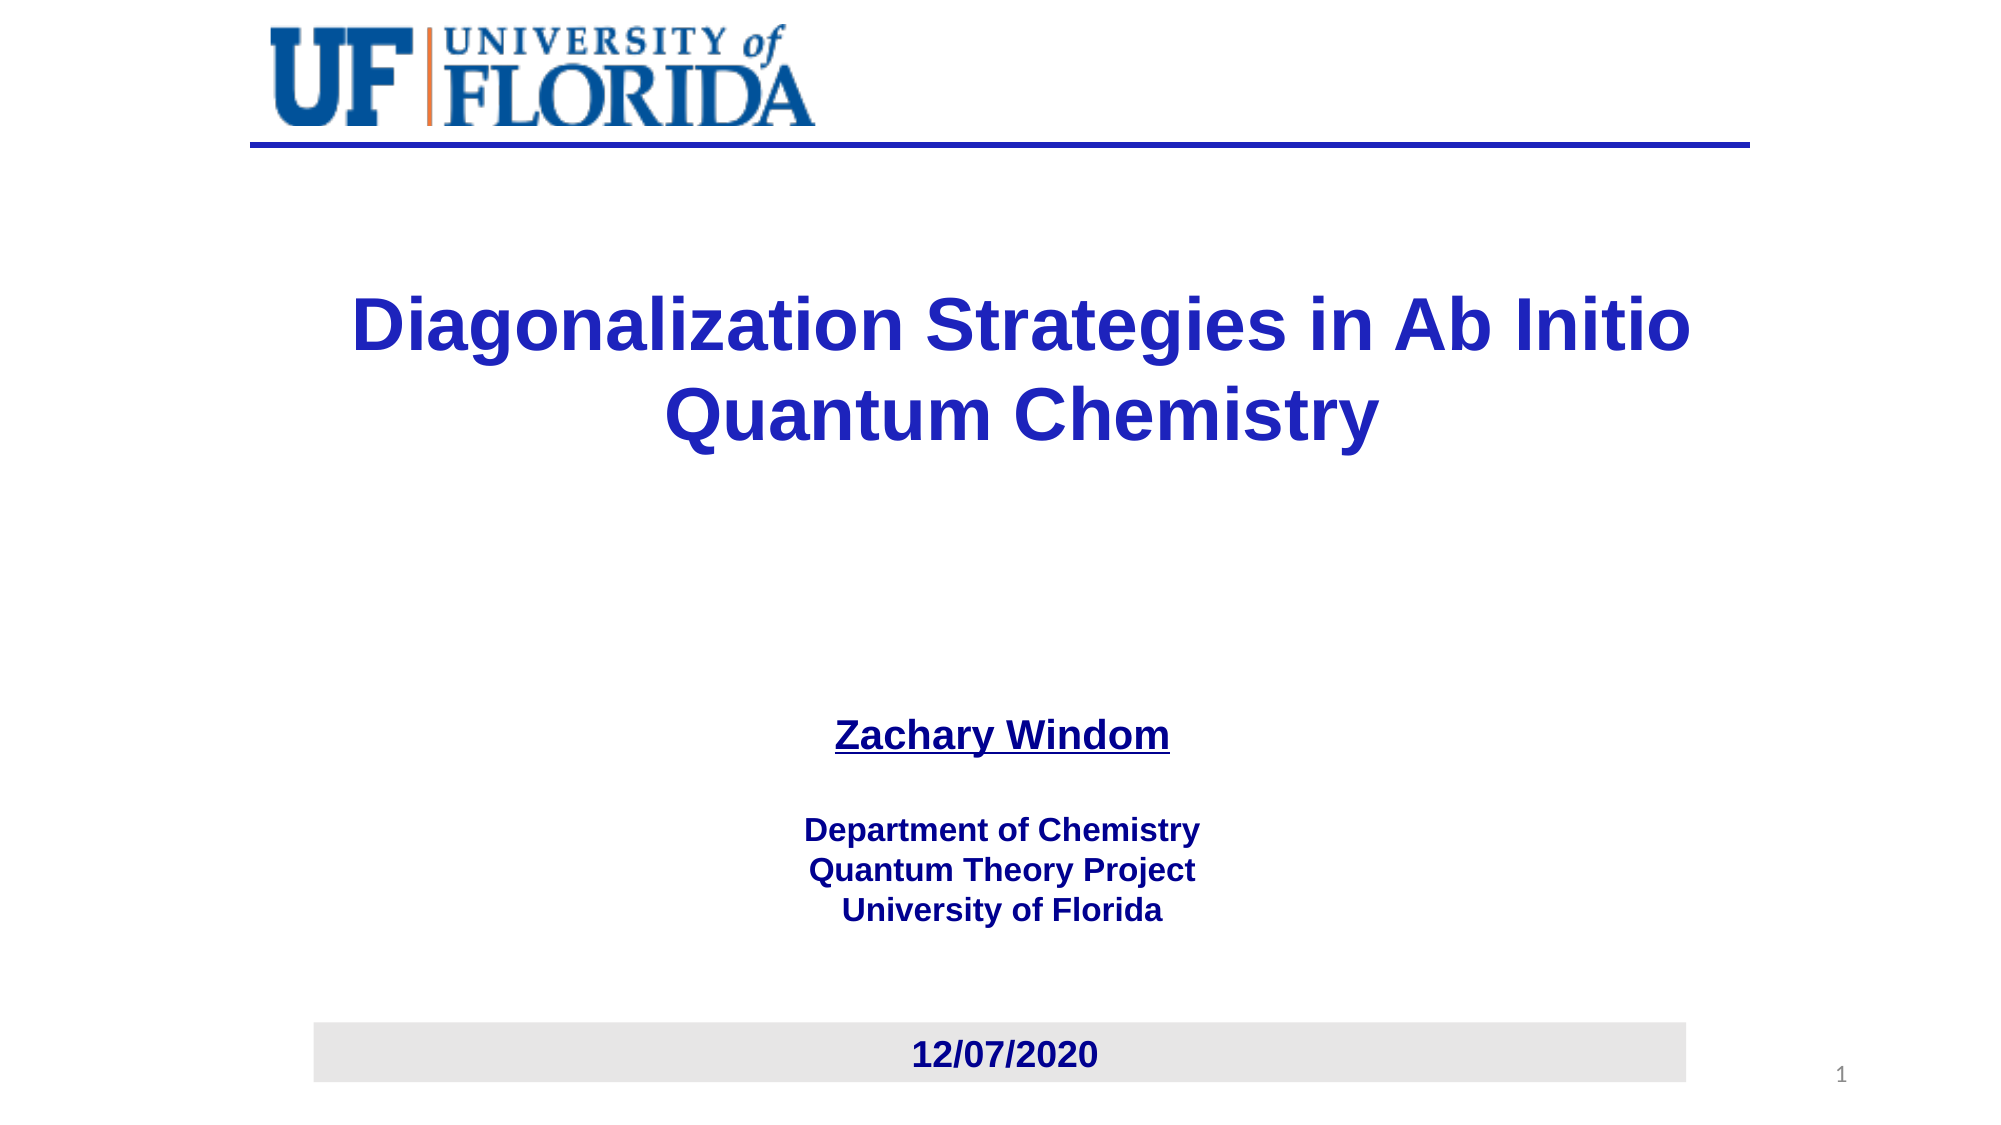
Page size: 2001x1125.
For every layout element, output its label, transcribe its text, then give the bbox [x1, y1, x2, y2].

text_box Zachary Windom Department of Chemistry Quantum Theory Project University of Florida [295, 700, 1710, 1085]
picture [270, 24, 816, 126]
text_box Diagonalization Strategies in Ab Initio Quantum Chemistry [295, 197, 1750, 533]
slide_number 1 [1412, 1042, 1863, 1103]
text_box 12/07/2020 [313, 1022, 1687, 1083]
